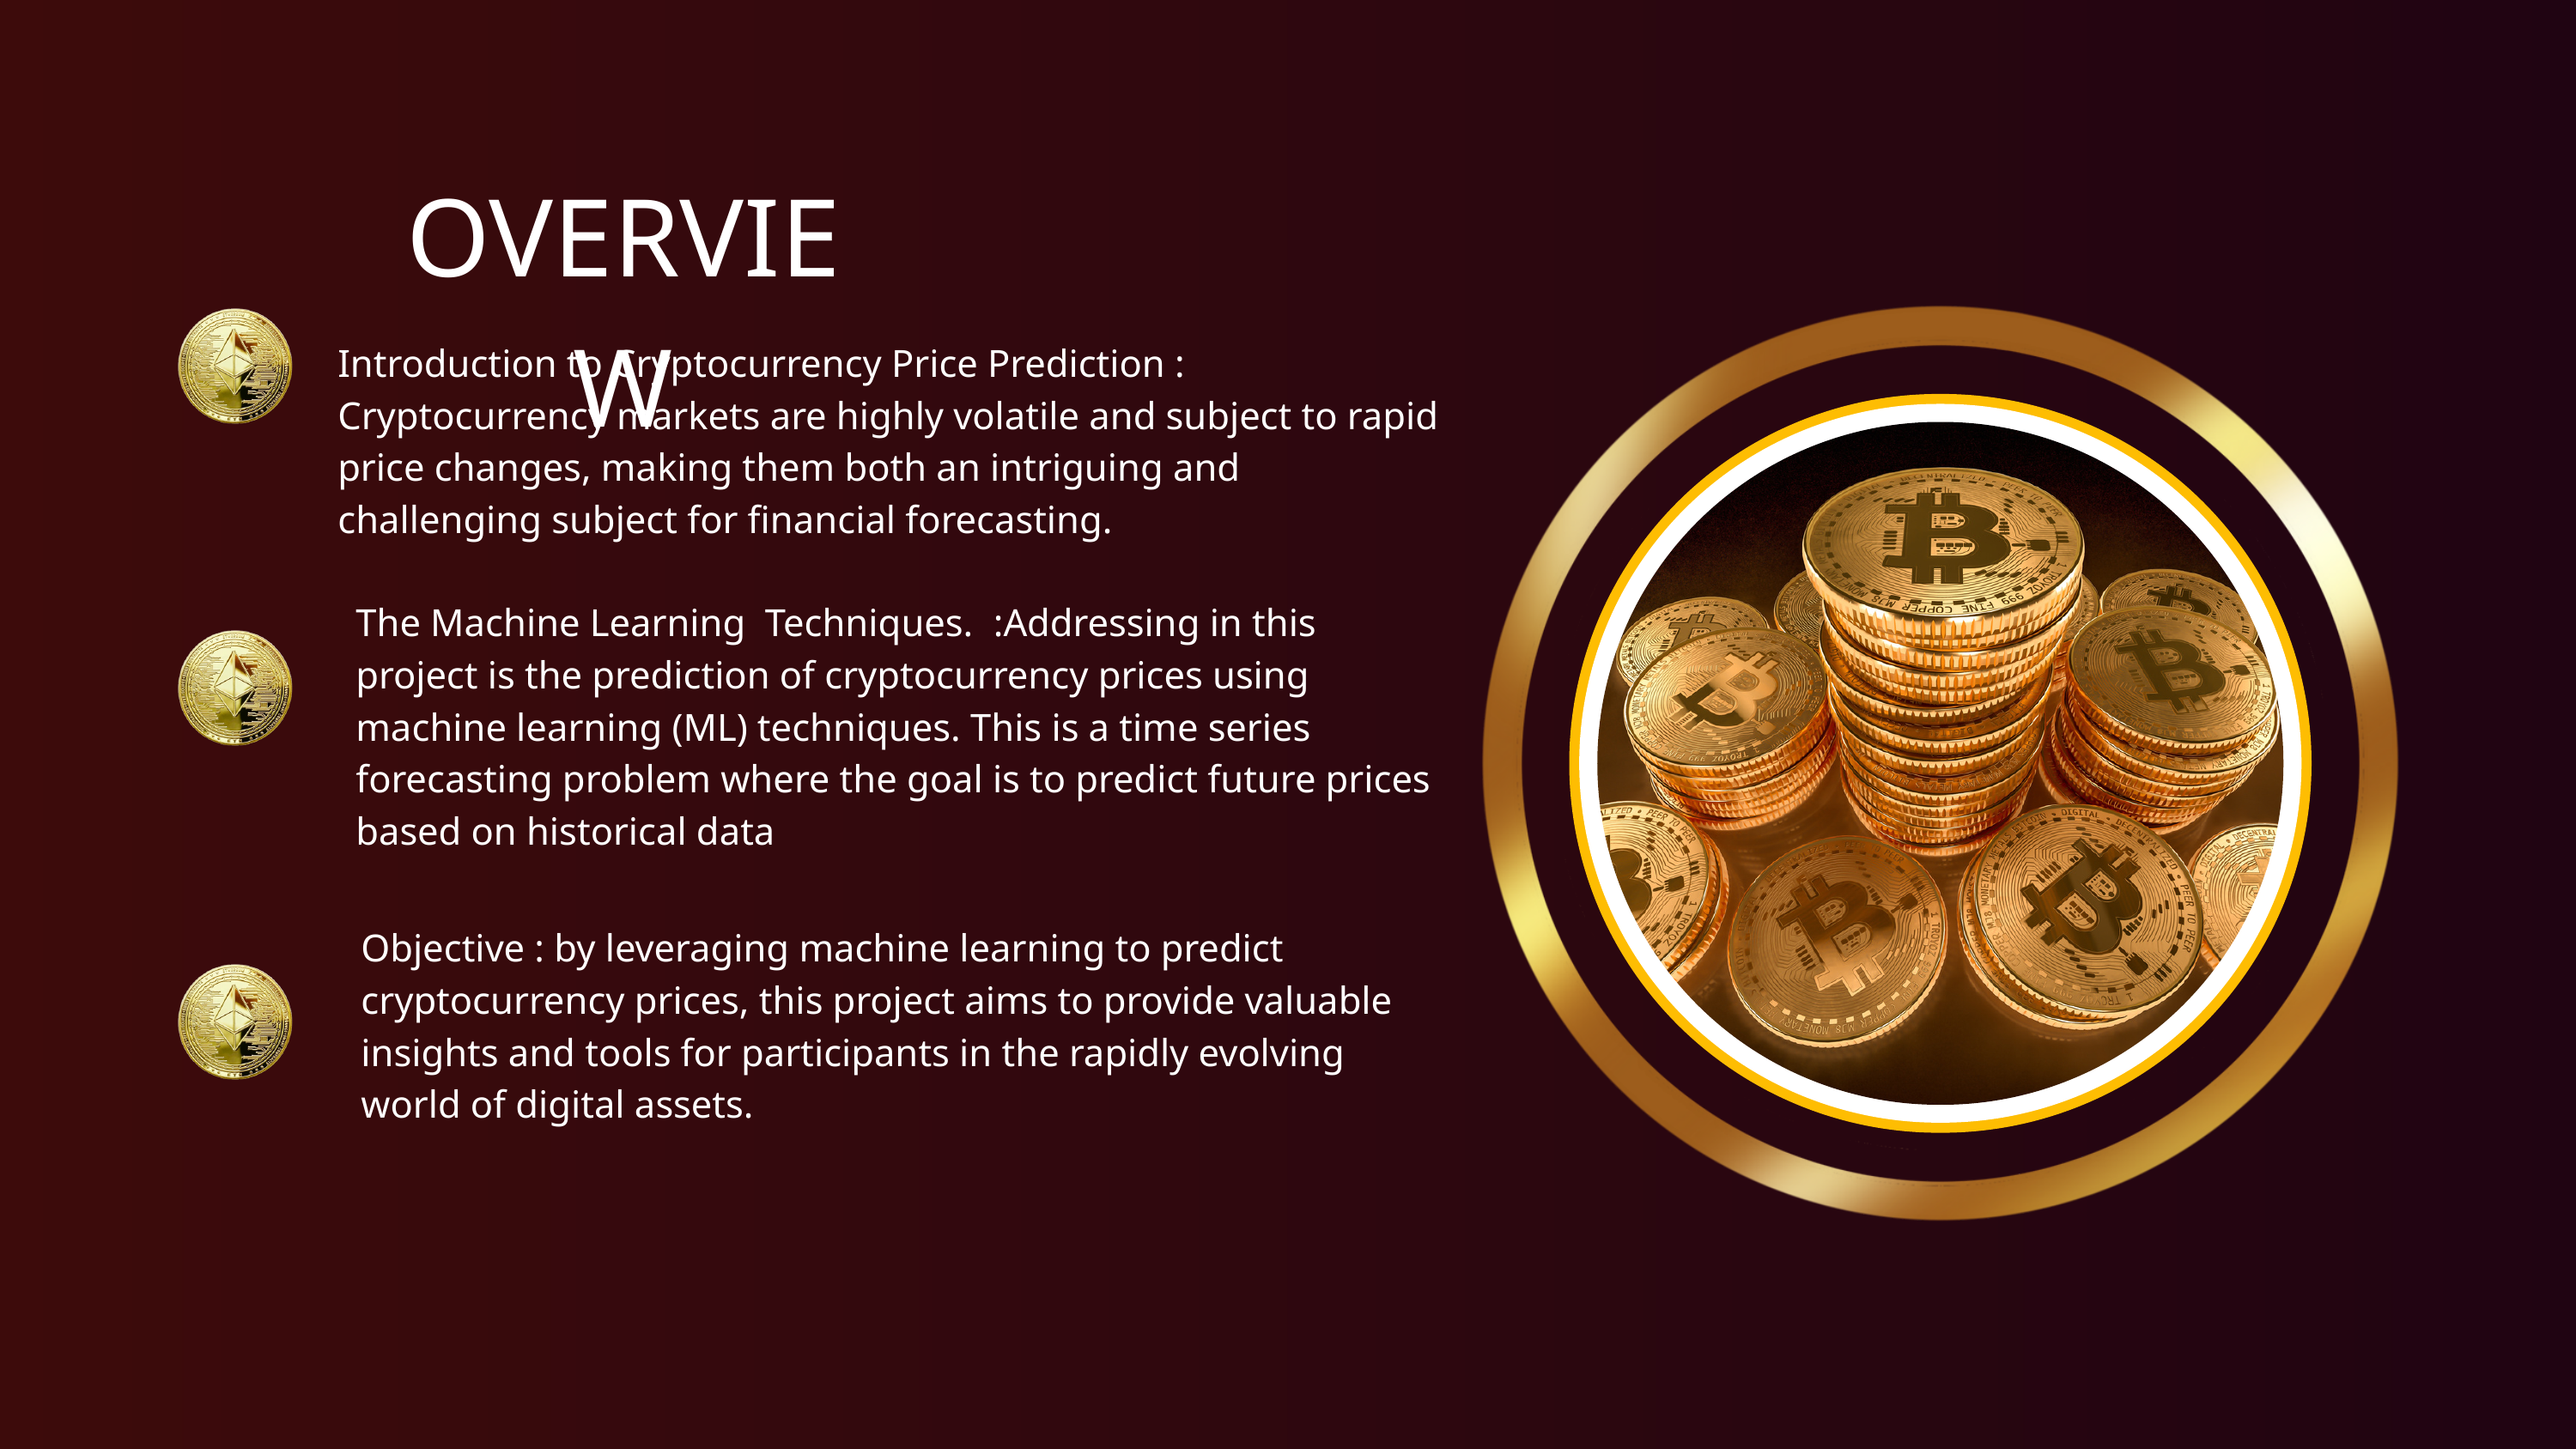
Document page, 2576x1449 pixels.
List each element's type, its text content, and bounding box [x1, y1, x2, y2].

text_box [173, 627, 300, 754]
text_box [1481, 305, 2400, 1222]
text_box Objective : by leveraging machine learning to predict cryptocurrency prices, this project aims to provide valuable insights and tools for participants in the rapidly evolving world of digital assets. [361, 917, 1449, 1126]
text_box Introduction to Cryptocurrency Price Prediction : Cryptocurrency markets are highly volatile and subject to rapid price changes, making them both an intriguing and challenging subject for financial forecasting. [337, 332, 1449, 594]
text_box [1571, 393, 2311, 1133]
text_box The Machine Learning Techniques. :Addressing in this project is the prediction of cryptocurrency prices using machine learning (ML) techniques. This is a time series forecasting problem where the goal is to predict future prices based on historical data [355, 591, 1449, 853]
text_box OVERVIEW [377, 148, 870, 332]
text_box [173, 961, 300, 1087]
text_box [173, 305, 300, 431]
